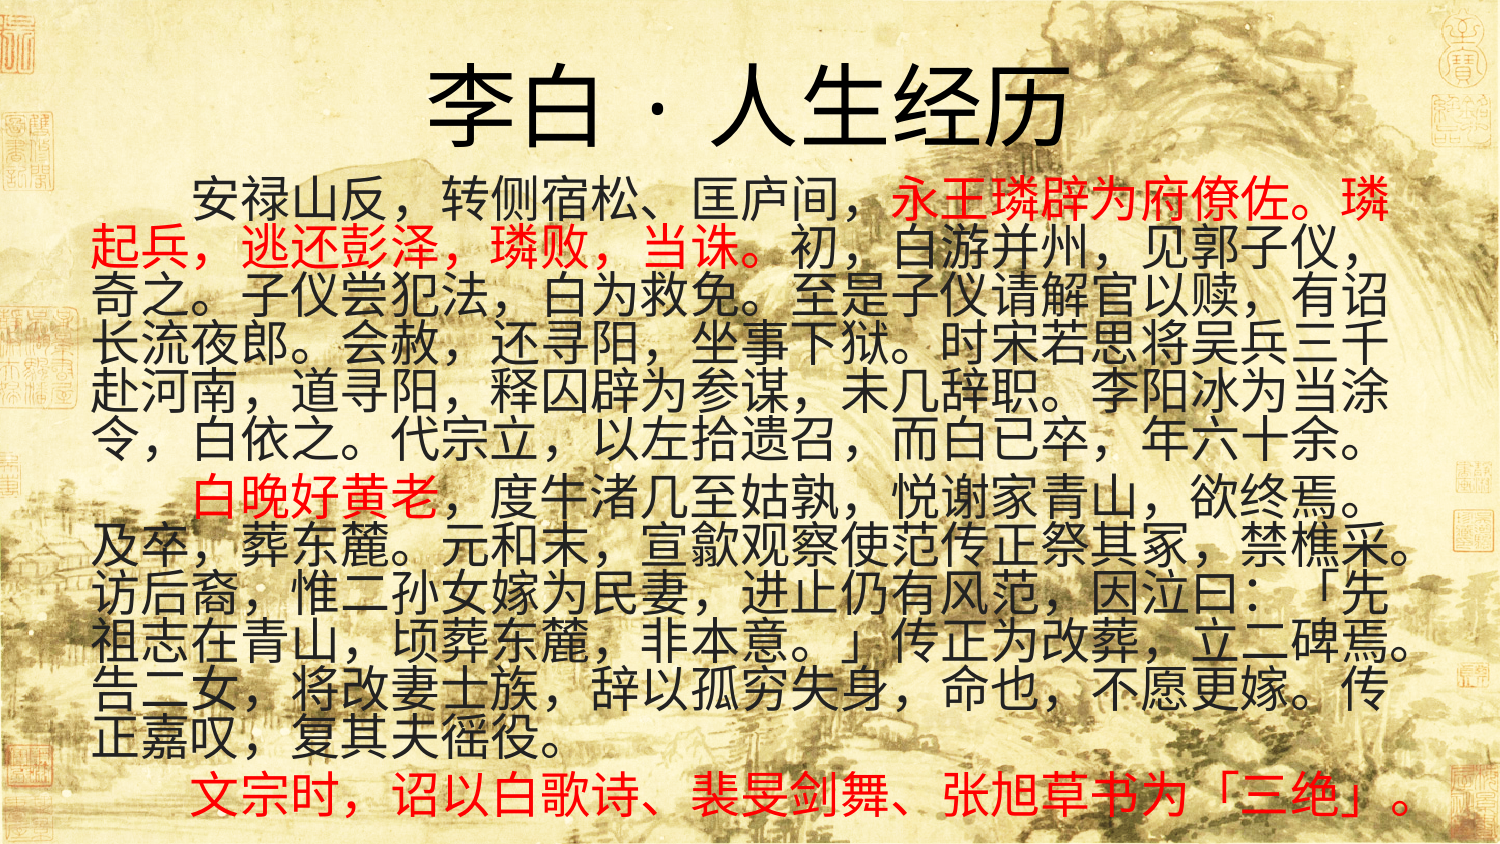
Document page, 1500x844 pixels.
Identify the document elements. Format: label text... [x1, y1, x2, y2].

list 安禄山反，转侧宿松、匡庐间，永王璘辟为府僚佐。璘起兵，逃还彭泽，璘败，当诛。初，白游并州，见郭子仪，奇之。子仪尝犯法，白为救免。至是子仪请解官以赎，有诏长流夜郎。会赦，还寻阳，坐事下狱。时宋若思将吴兵三千赴河南，道寻阳，释囚辟为参谋，未几辞职。李阳冰为当涂令，白依之。代宗立，以左拾遗召，而白已卒，年六十余。 白晚好黄老，度牛渚几至姑孰，悦谢家青山，欲终焉。及卒，葬东麓。元和末，宣歙观察使范传正祭其冢，禁樵采。访后裔，惟二孙女嫁为民妻，进止仍有风范，因泣曰：「先祖志在青山，顷葬东麓，非本意。」传正为改葬，立二碑焉。告二女，将改妻士族，辞以孤穷失身，命也，不愿更嫁。传正嘉叹，复其夫徭役。 文宗时，诏以白歌诗、裴旻剑舞、张旭草书为「三绝」。 [74, 171, 1426, 844]
picture [0, 0, 1500, 844]
title 李白·人生经历 [74, 33, 1426, 171]
